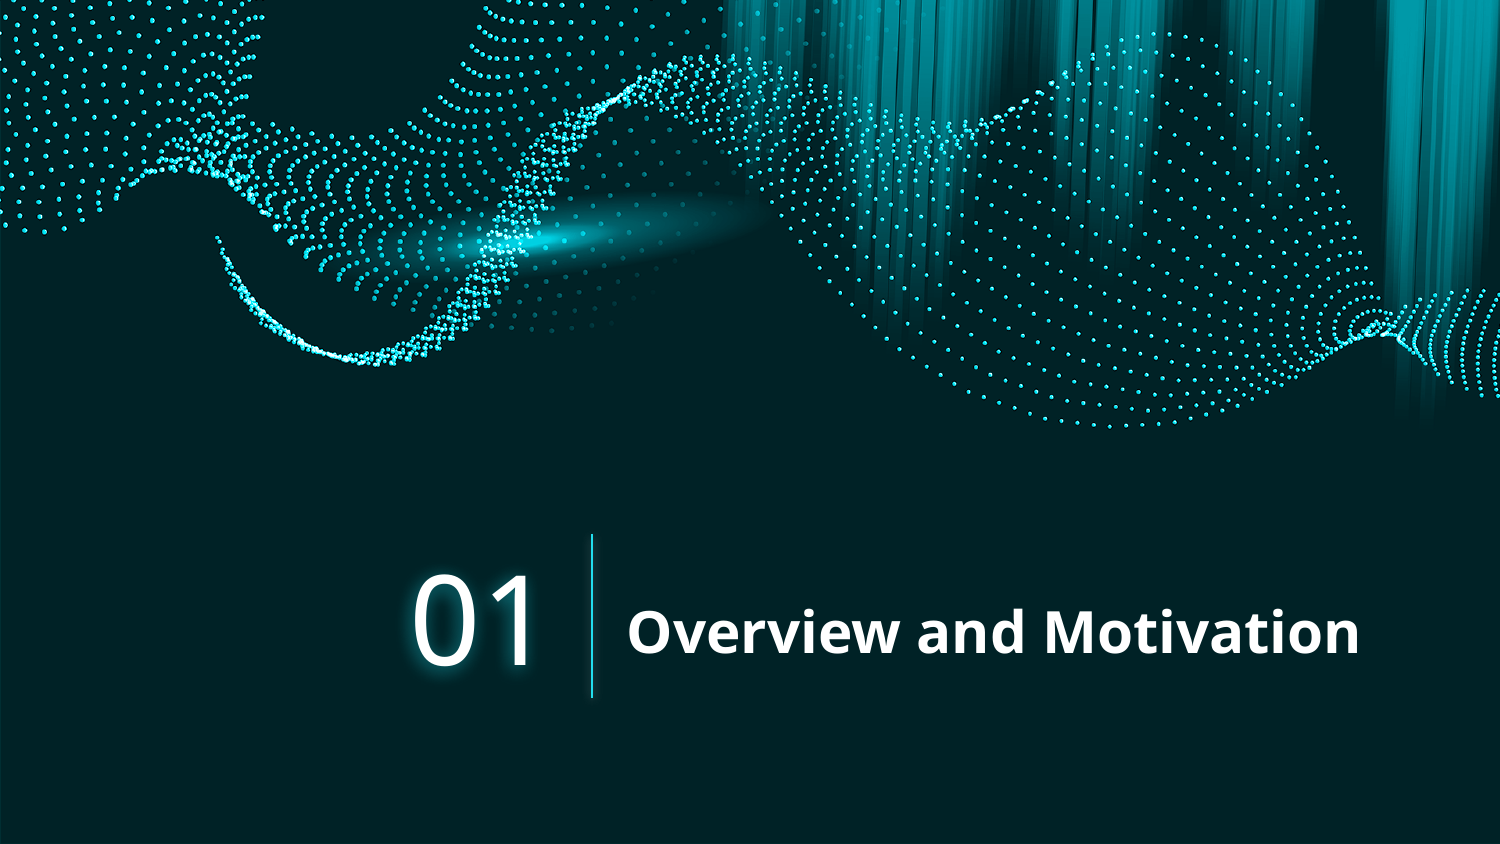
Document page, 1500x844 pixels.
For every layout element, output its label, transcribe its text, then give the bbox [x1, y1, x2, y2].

title 01 [171, 539, 568, 693]
picture [0, 0, 1500, 844]
title Overview and Motivation [592, 478, 1500, 754]
